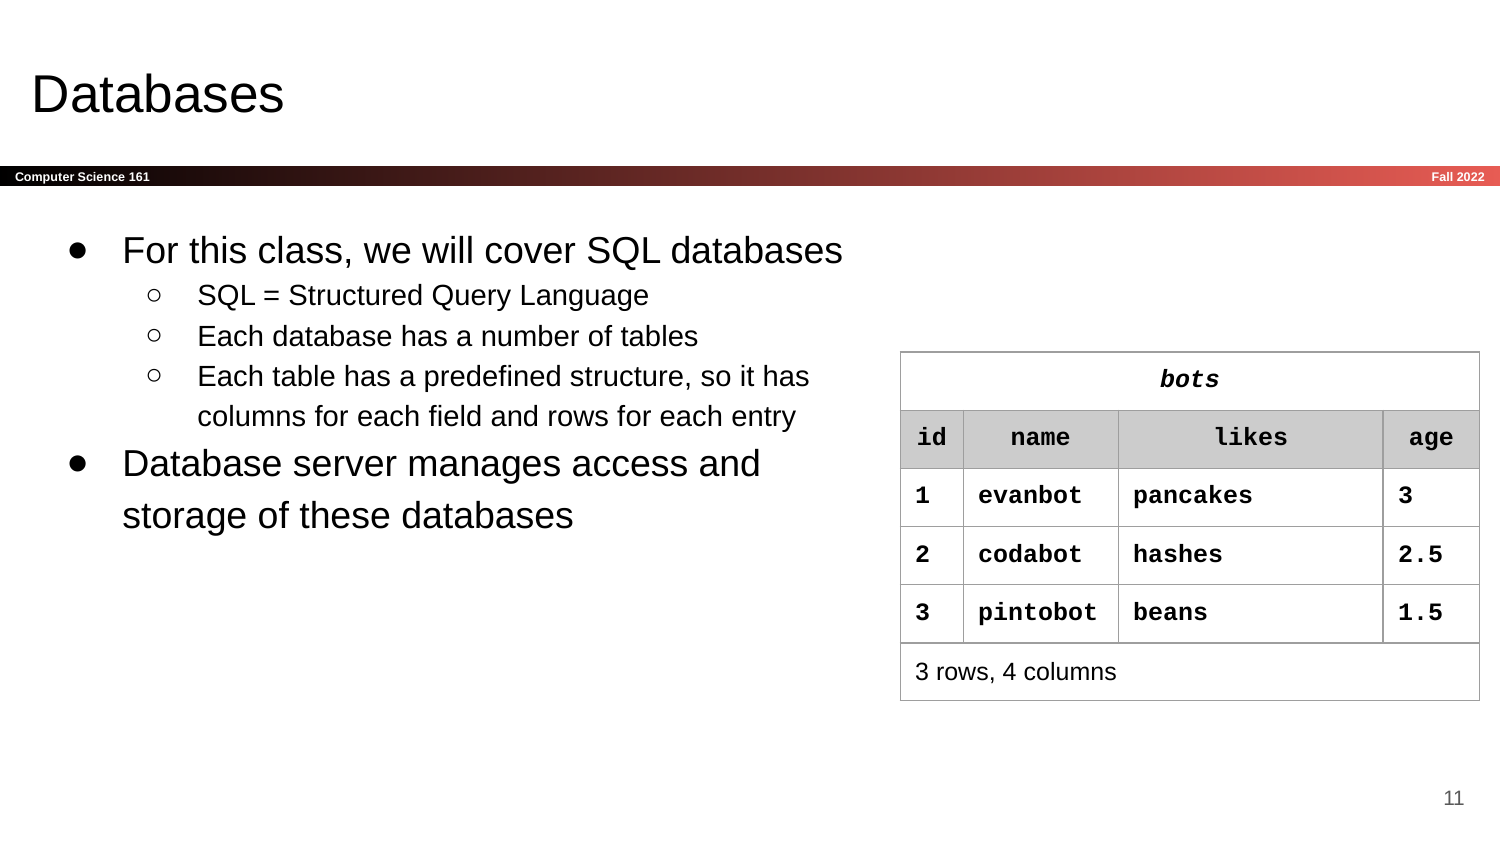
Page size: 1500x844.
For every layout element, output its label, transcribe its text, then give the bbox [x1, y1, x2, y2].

table_cell hashes [1119, 527, 1382, 584]
table_cell pintobot [964, 585, 1118, 642]
table_cell id [901, 411, 963, 468]
table_cell 3 rows, 4 columns [901, 644, 1479, 700]
slide_number ‹#› [1389, 764, 1480, 830]
table_header bots [901, 353, 1479, 410]
table_cell name [964, 411, 1118, 468]
list For this class, we will cover SQL databases SQL = Structured Query Language Each database has a number of tables Each table has a predefined structure, so it has columns for each field and rows for each entry Database server manages access and storage of these databases [32, 204, 877, 823]
table_cell likes [1119, 411, 1382, 468]
title Databases [16, 44, 1415, 139]
table_cell evanbot [964, 469, 1118, 526]
table_cell 1 [901, 469, 963, 526]
table_cell 2 [901, 527, 963, 584]
table_cell 1.5 [1384, 585, 1479, 642]
table_cell 2.5 [1384, 527, 1479, 584]
table_cell 3 [1384, 469, 1479, 526]
table_cell 3 [901, 585, 963, 642]
table_cell codabot [964, 527, 1118, 584]
table_cell age [1384, 411, 1479, 468]
table_cell beans [1119, 585, 1382, 642]
table_cell pancakes [1119, 469, 1382, 526]
